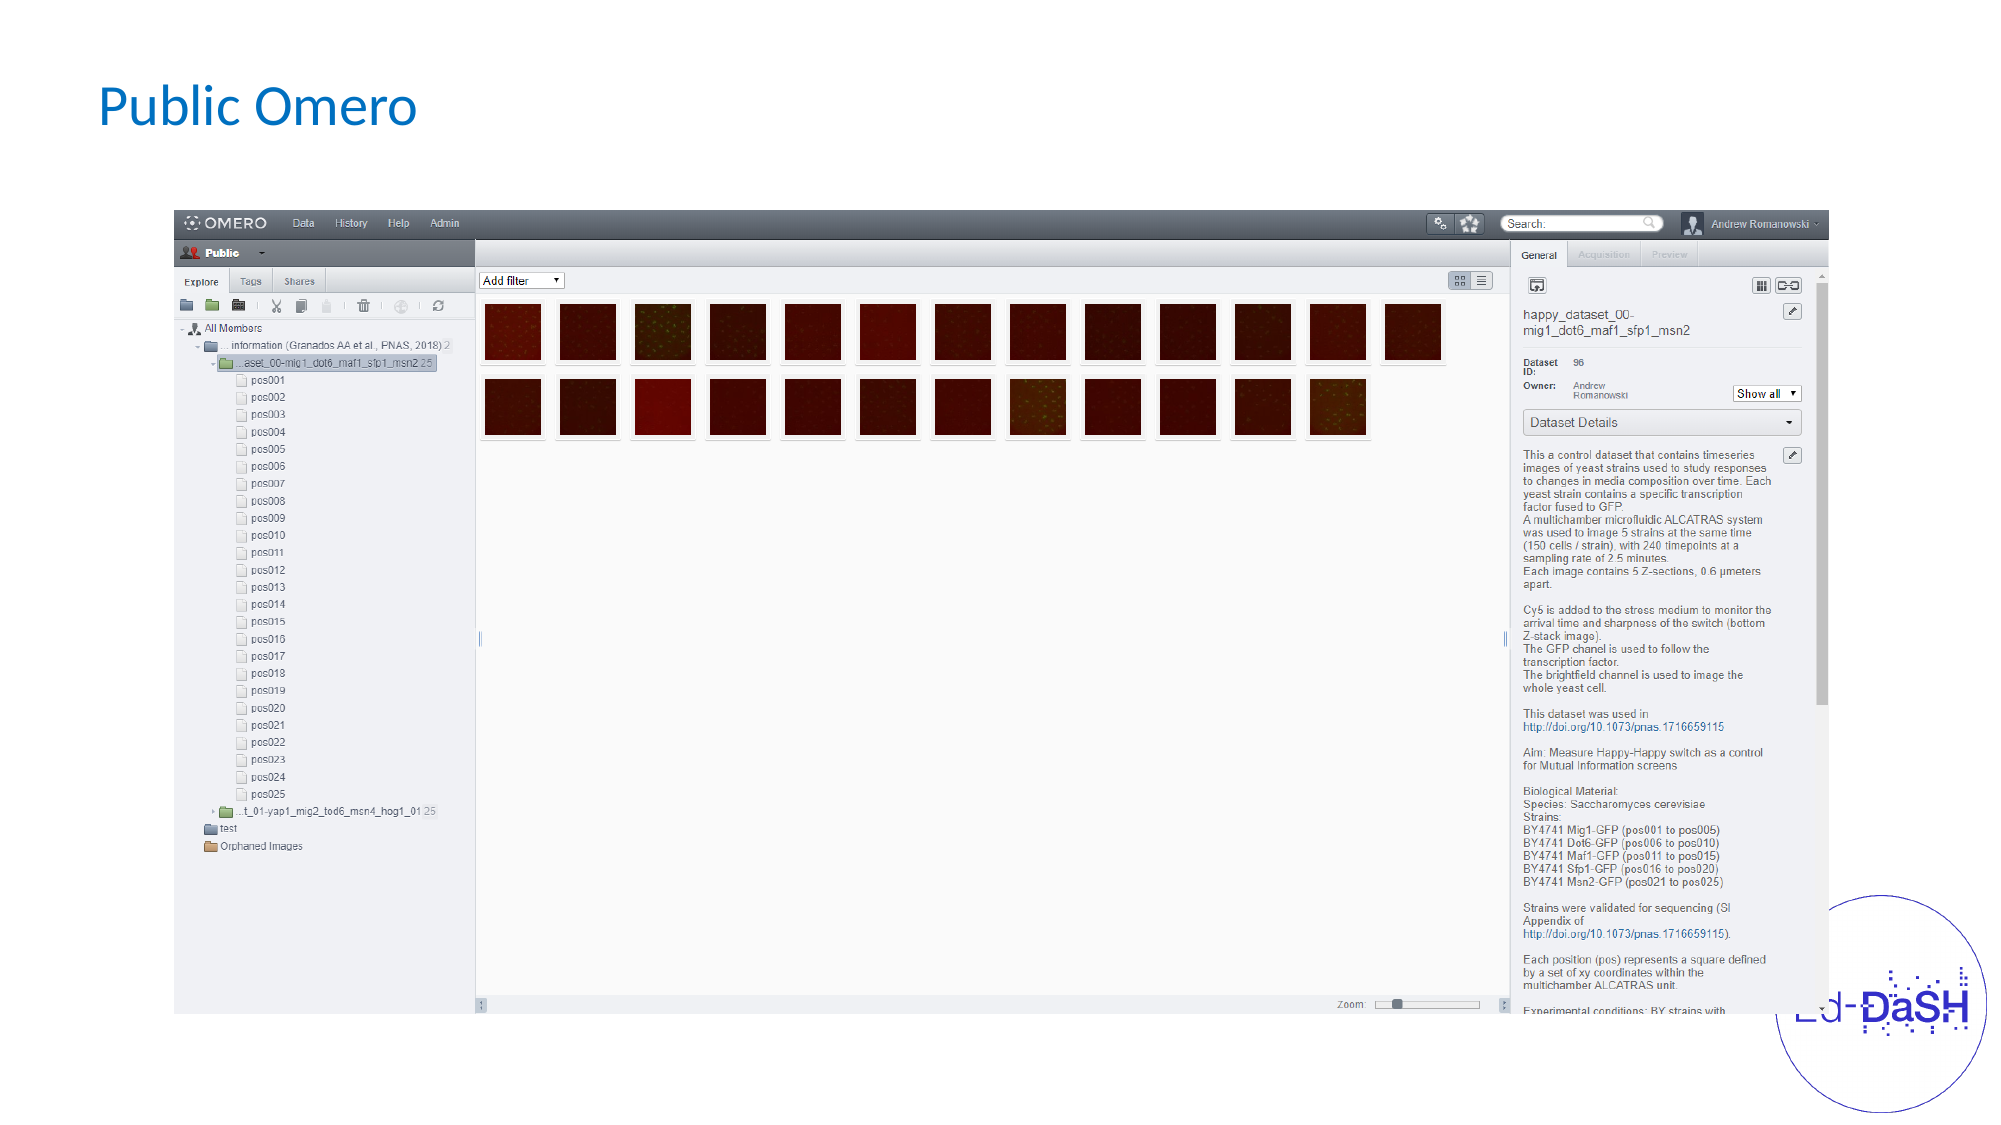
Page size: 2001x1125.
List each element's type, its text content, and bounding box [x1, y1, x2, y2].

text_box Public Omero [84, 60, 434, 145]
picture [174, 210, 1987, 1113]
